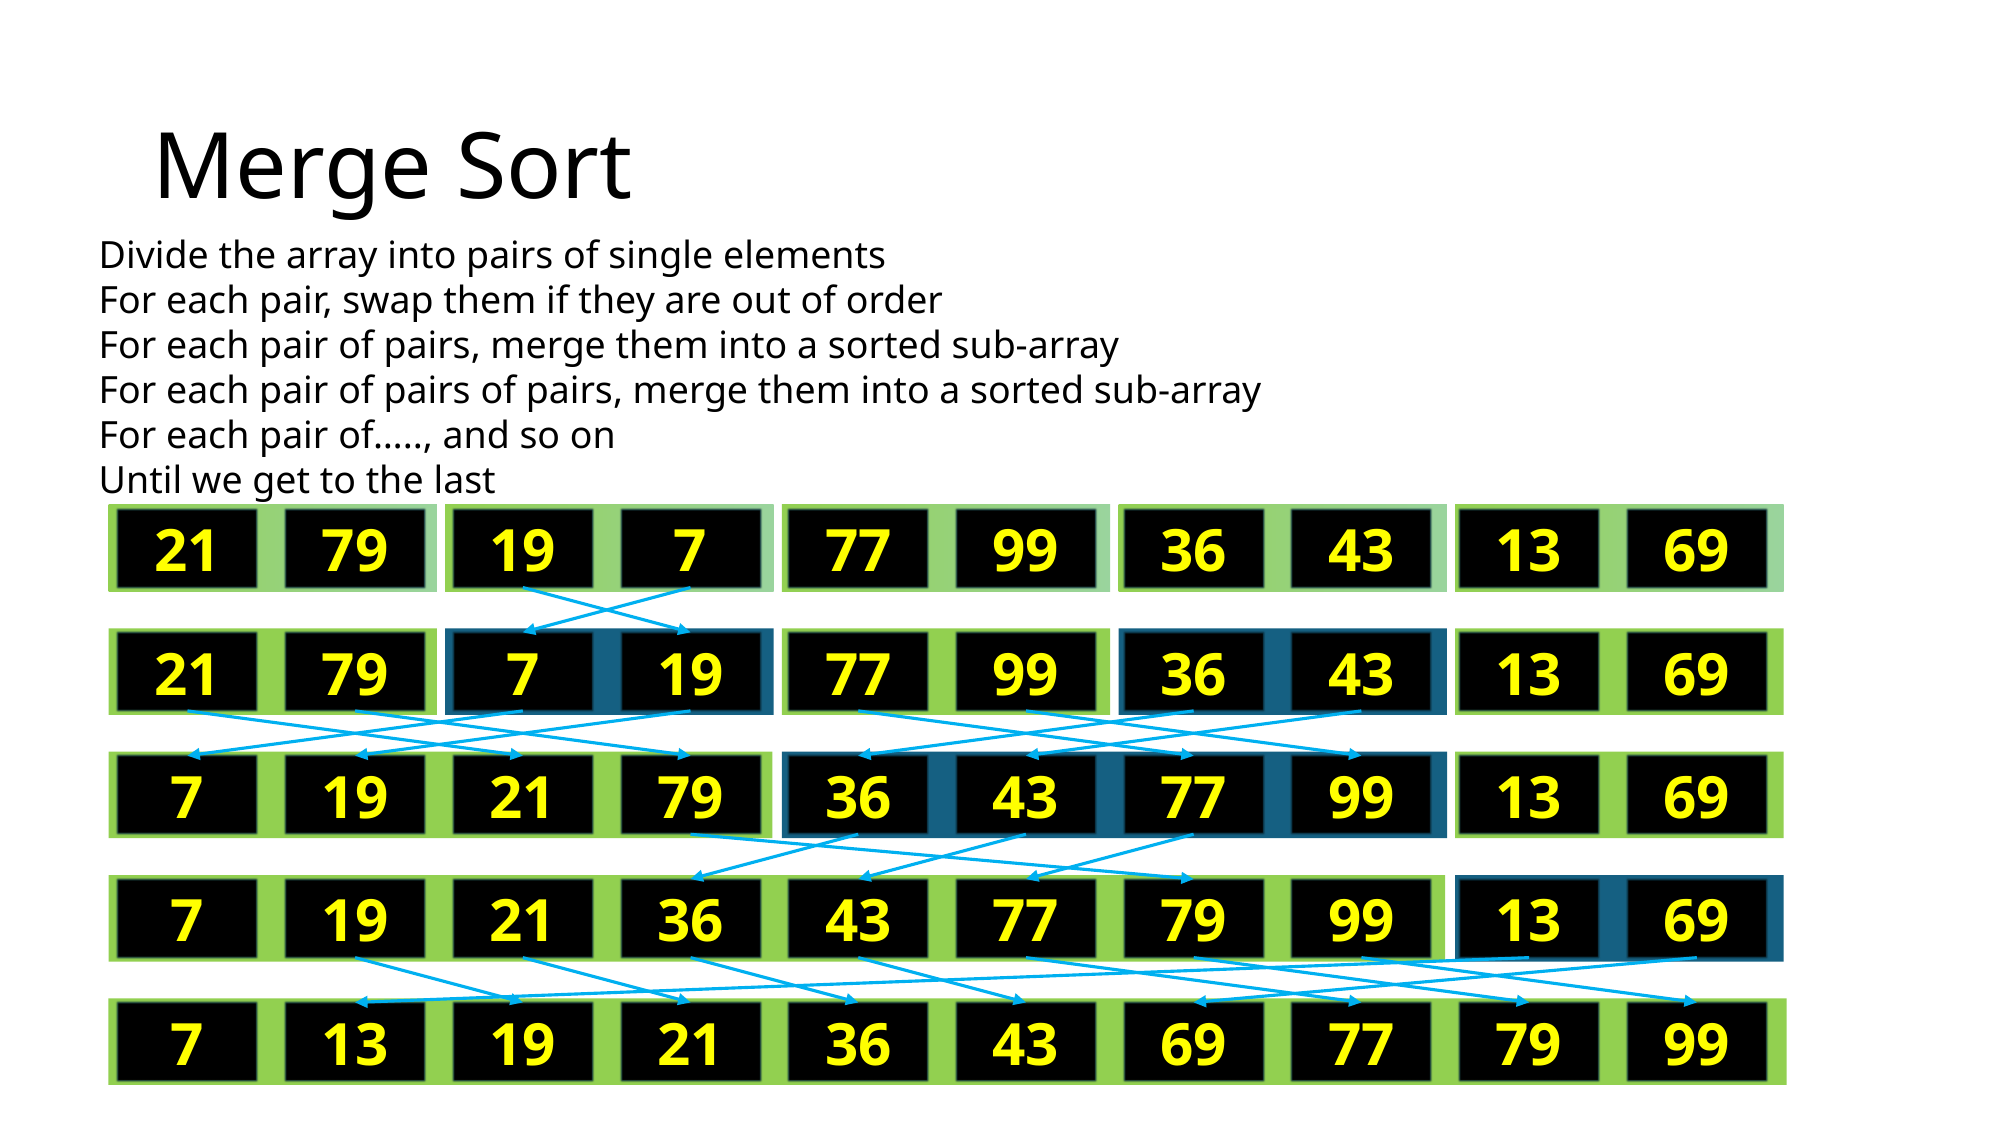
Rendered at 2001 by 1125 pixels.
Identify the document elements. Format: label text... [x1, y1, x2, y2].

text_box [107, 957, 1788, 1086]
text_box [781, 710, 1448, 839]
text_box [108, 627, 438, 710]
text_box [444, 587, 775, 716]
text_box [108, 504, 1785, 592]
text_box Divide the array into pairs of single elements For each pair, swap them if they are out of order For each pair of pairs, merge them into a sorted sub-array For each pair of pairs of pairs, merge them into a sorted sub-array For each pair of….., and so on Until we get to the last [83, 223, 1959, 509]
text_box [1454, 627, 1785, 957]
title Merge Sort [137, 59, 788, 223]
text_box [108, 833, 1446, 957]
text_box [1118, 627, 1448, 710]
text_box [781, 627, 1111, 710]
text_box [108, 710, 773, 833]
